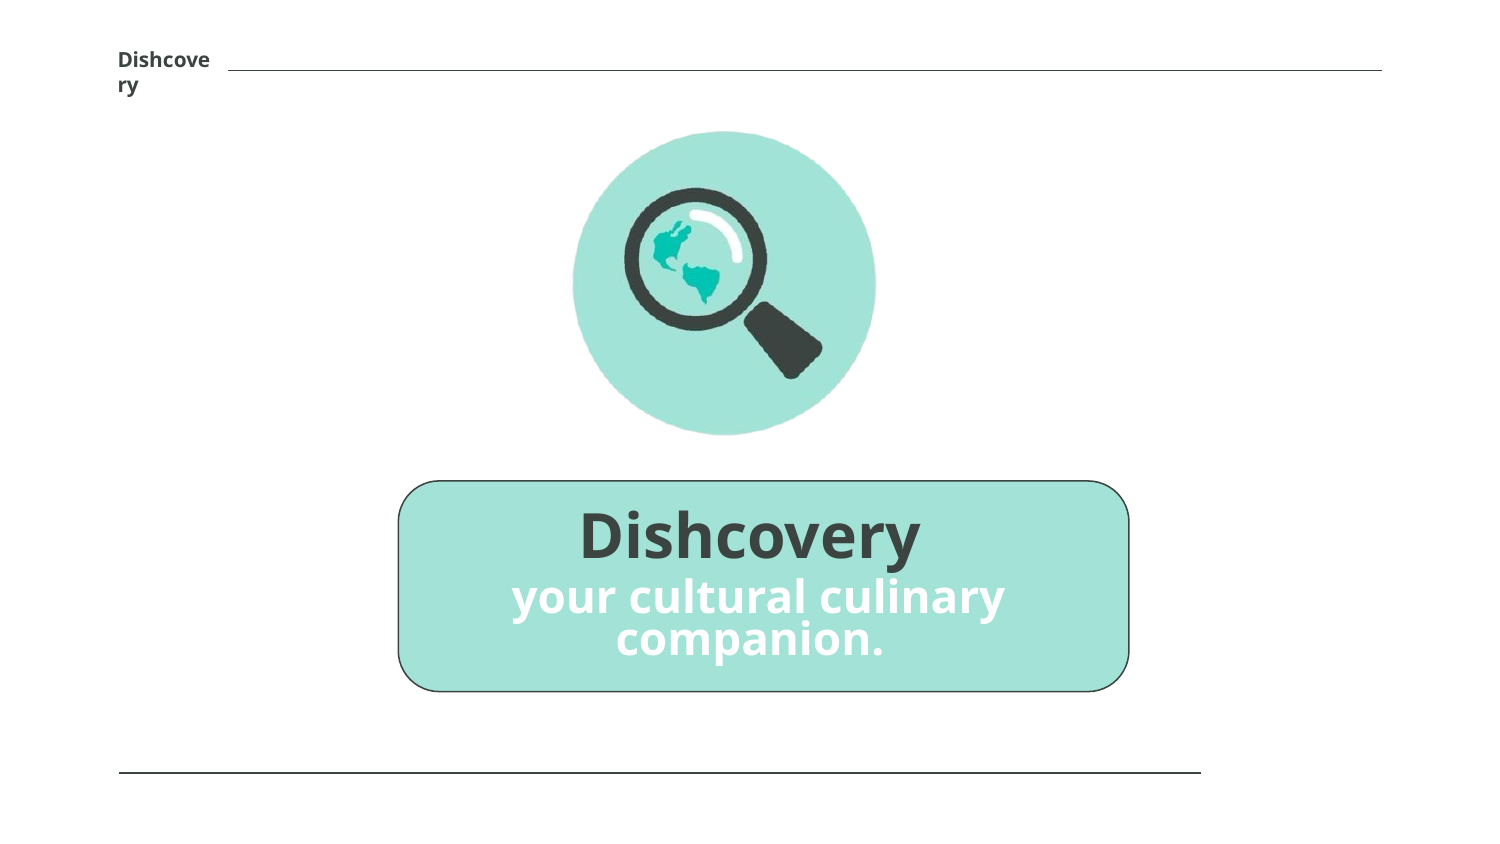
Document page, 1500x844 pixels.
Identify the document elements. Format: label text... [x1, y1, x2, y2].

title Dishcovery your cultural culinary companion. [398, 487, 1102, 692]
title Dishcovery [102, 52, 233, 90]
text_box [417, 480, 1129, 690]
picture [520, 113, 919, 451]
